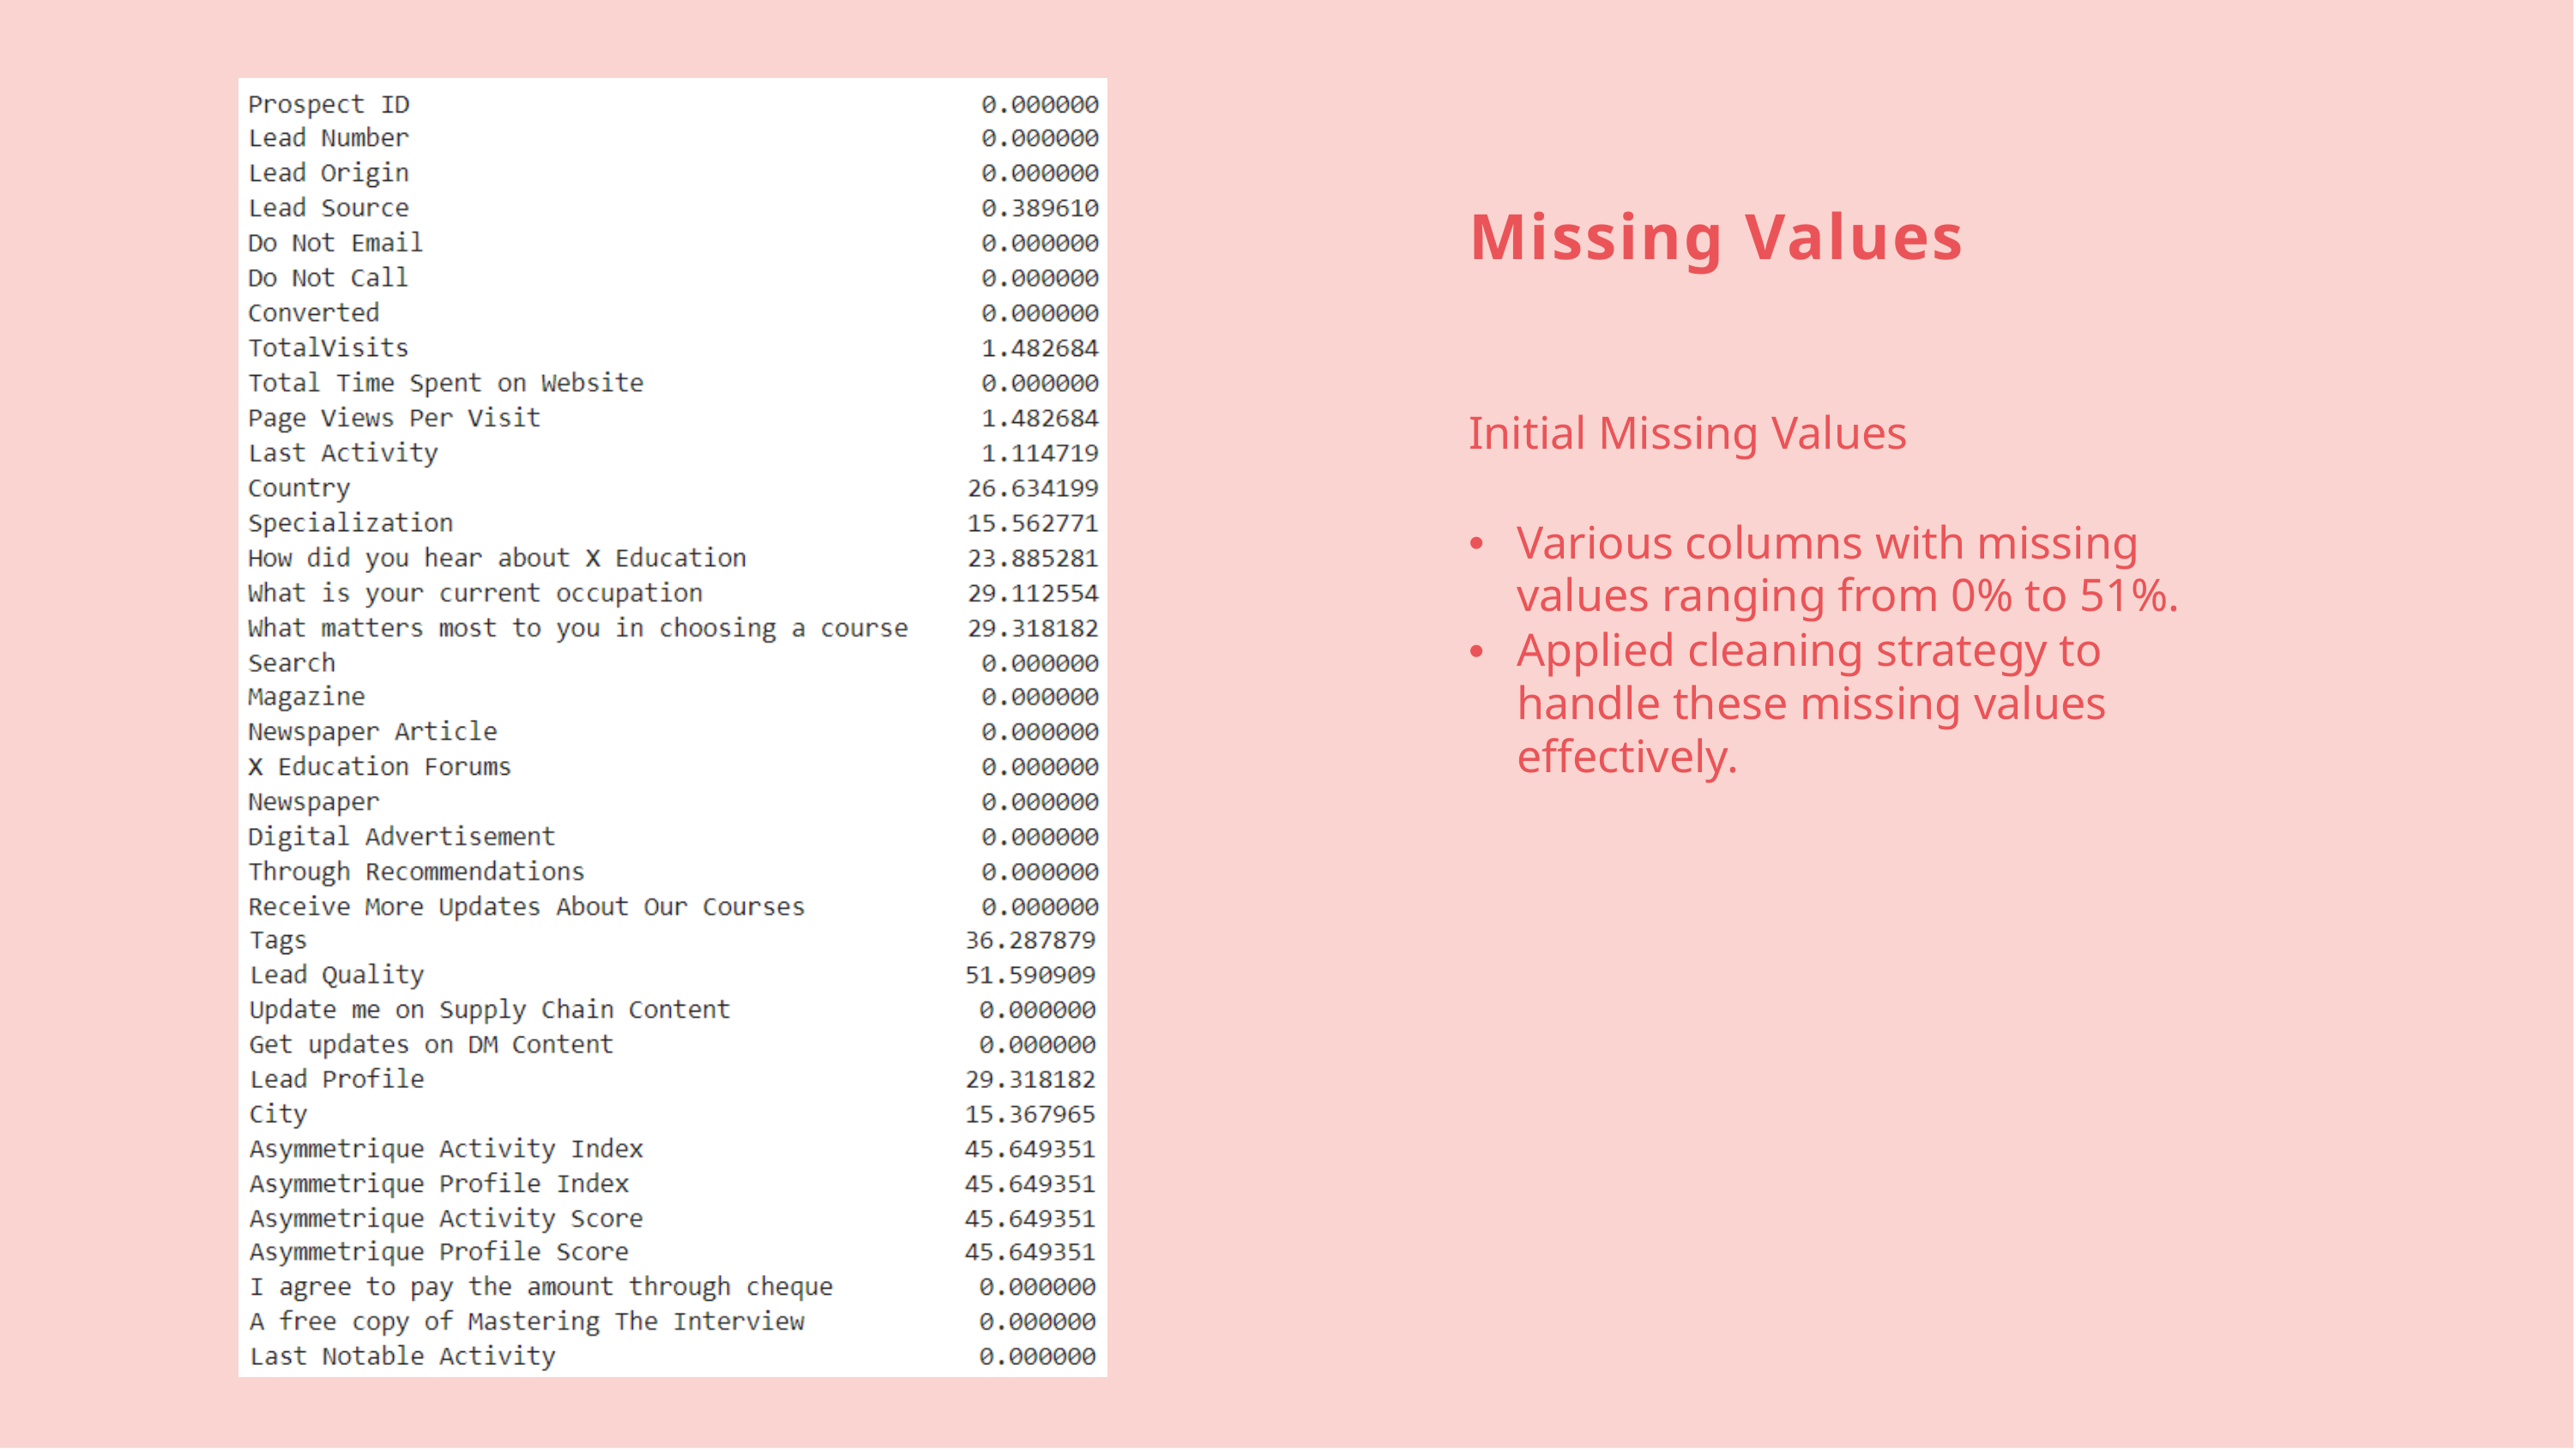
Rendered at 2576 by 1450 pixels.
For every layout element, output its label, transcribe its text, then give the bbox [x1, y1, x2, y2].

picture [238, 78, 1107, 1378]
text_box Initial Missing Values Various columns with missing values ranging from 0% to 51%. Applied cleaning strategy to handle these missing values effectively. [1467, 404, 2232, 783]
title Missing Values [1467, 205, 2139, 452]
